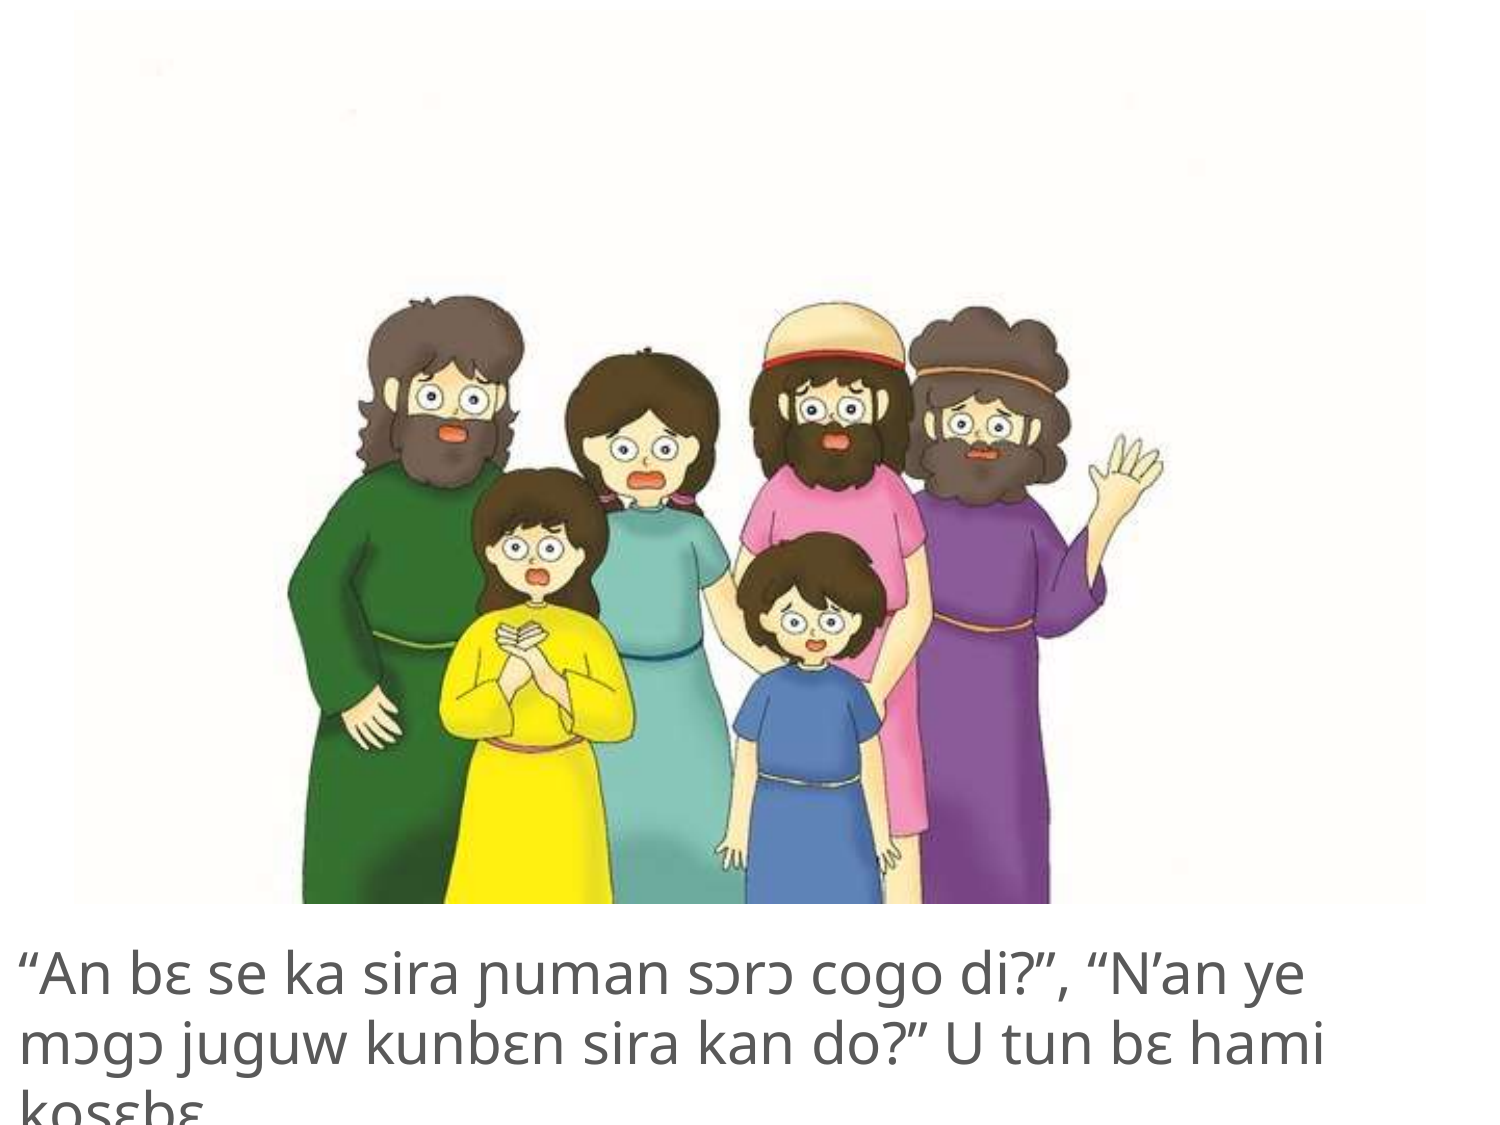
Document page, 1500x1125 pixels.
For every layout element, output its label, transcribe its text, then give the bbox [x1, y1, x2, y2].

text_box “An bɛ se ka sira ɲuman sɔrɔ cogo di?”, “N’an ye mɔgɔ juguw kunbɛn sira kan do?” U tun bɛ hami kosɛbɛ. [4, 928, 1475, 1125]
picture [74, 10, 1426, 905]
